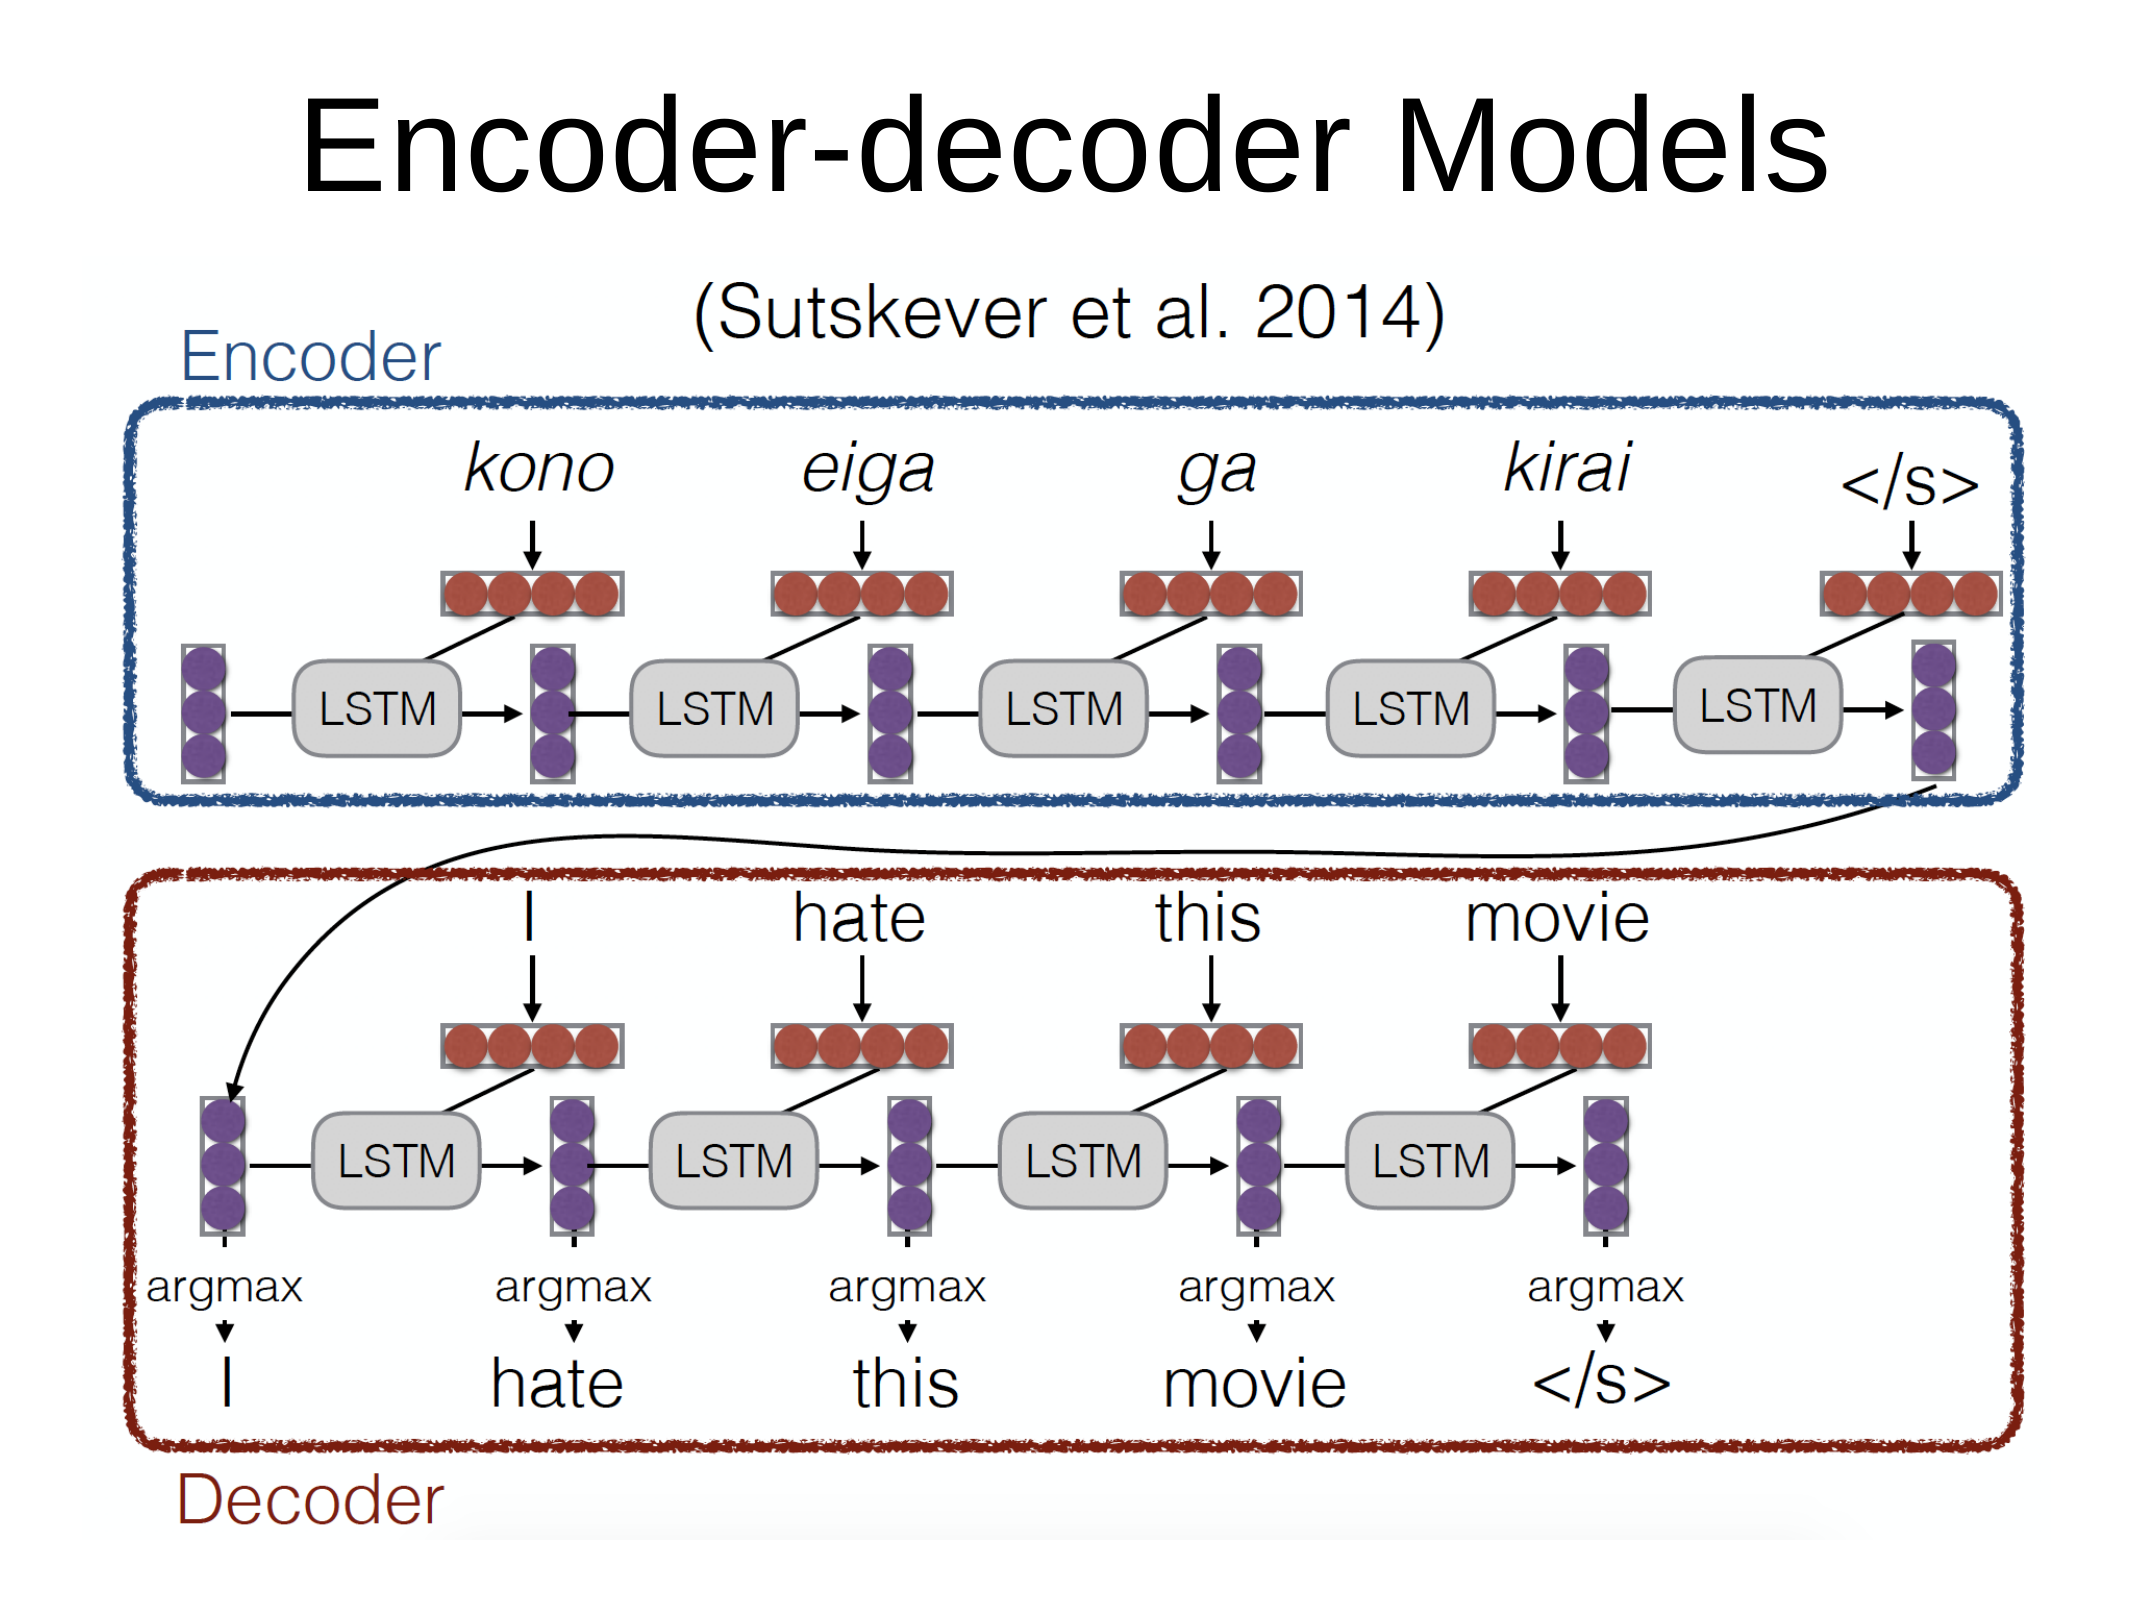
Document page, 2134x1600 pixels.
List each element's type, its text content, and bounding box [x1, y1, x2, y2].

picture [81, 255, 2052, 1540]
title Encoder-decoder Models [295, 54, 1838, 254]
